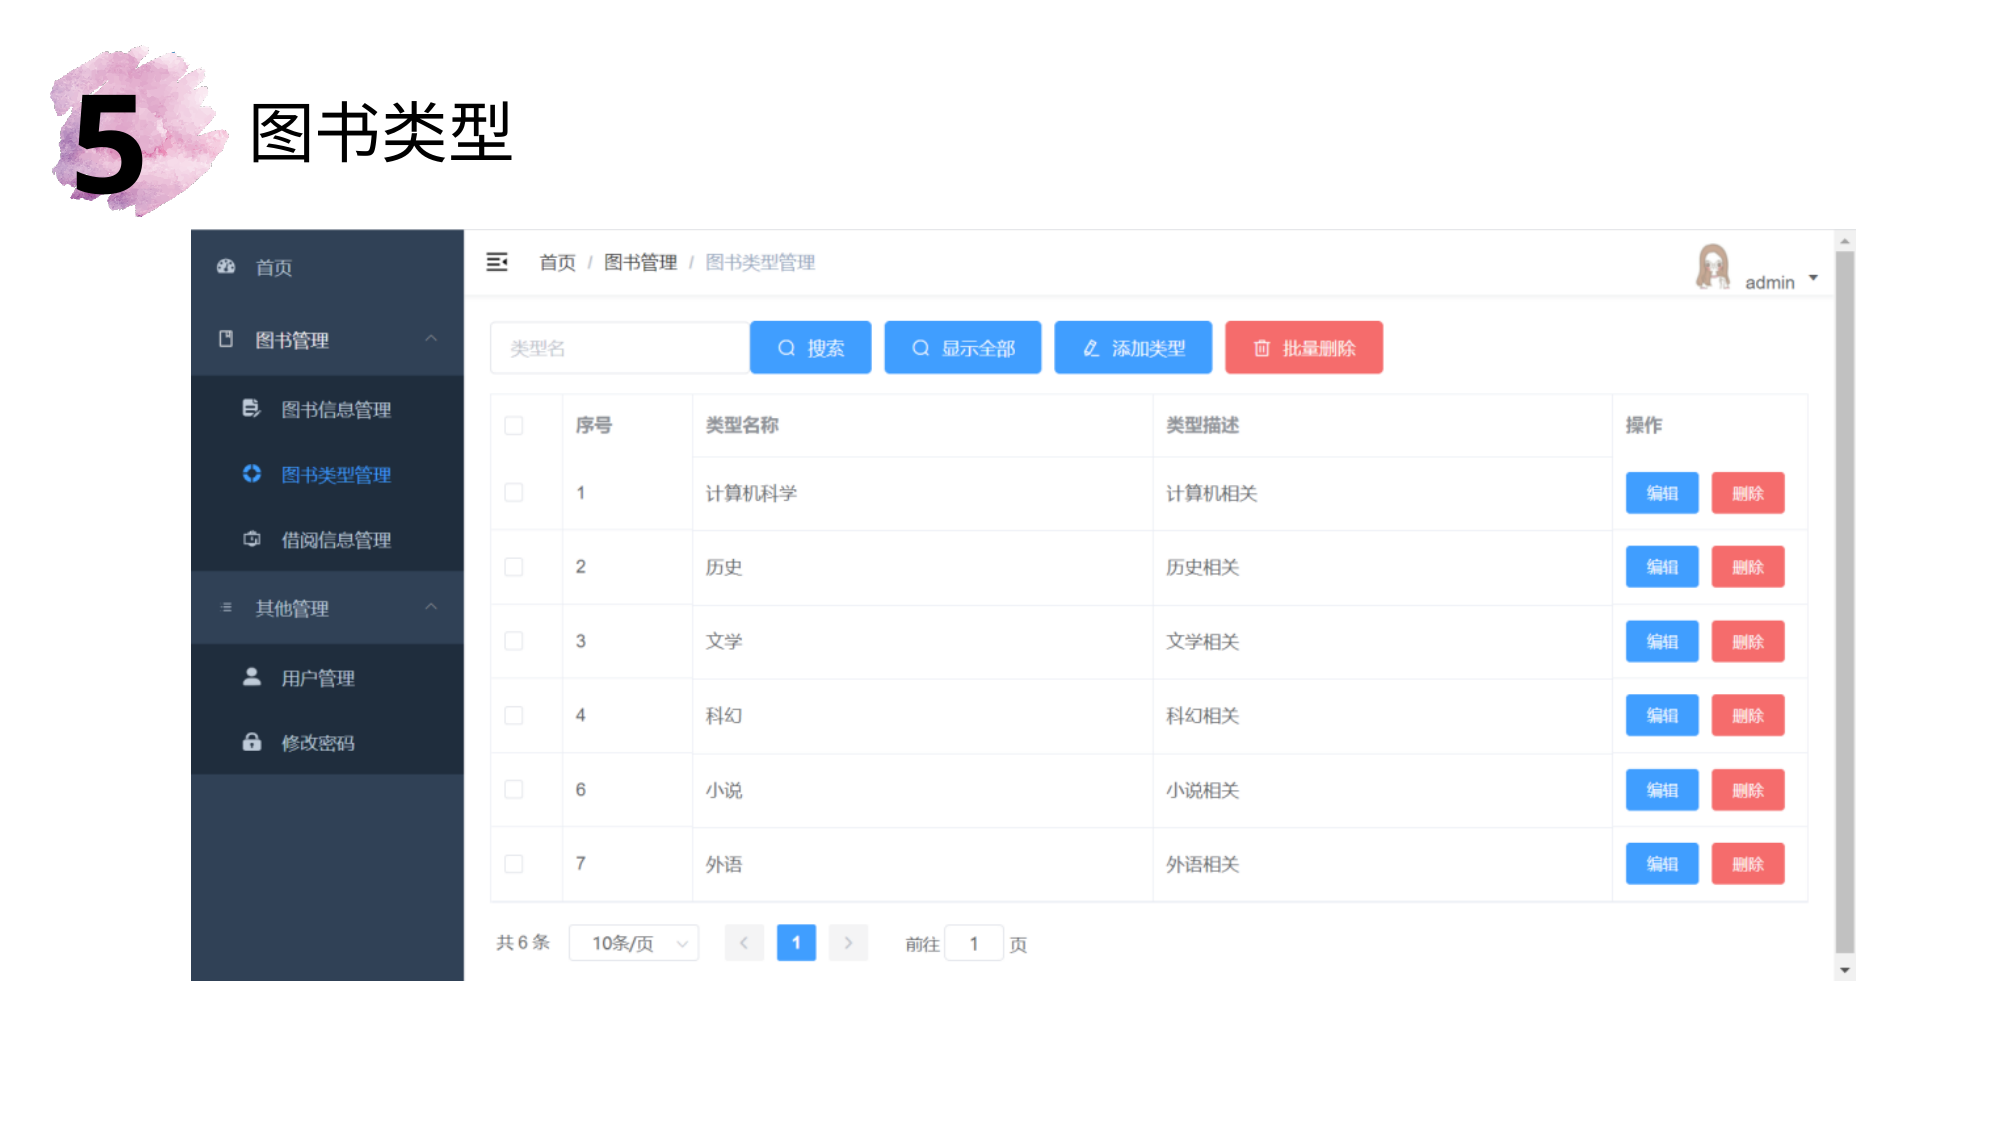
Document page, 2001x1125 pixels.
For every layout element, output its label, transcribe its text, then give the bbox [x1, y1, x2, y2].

picture [191, 229, 1856, 981]
text_box 图书类型 [233, 83, 674, 178]
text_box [50, 45, 229, 230]
